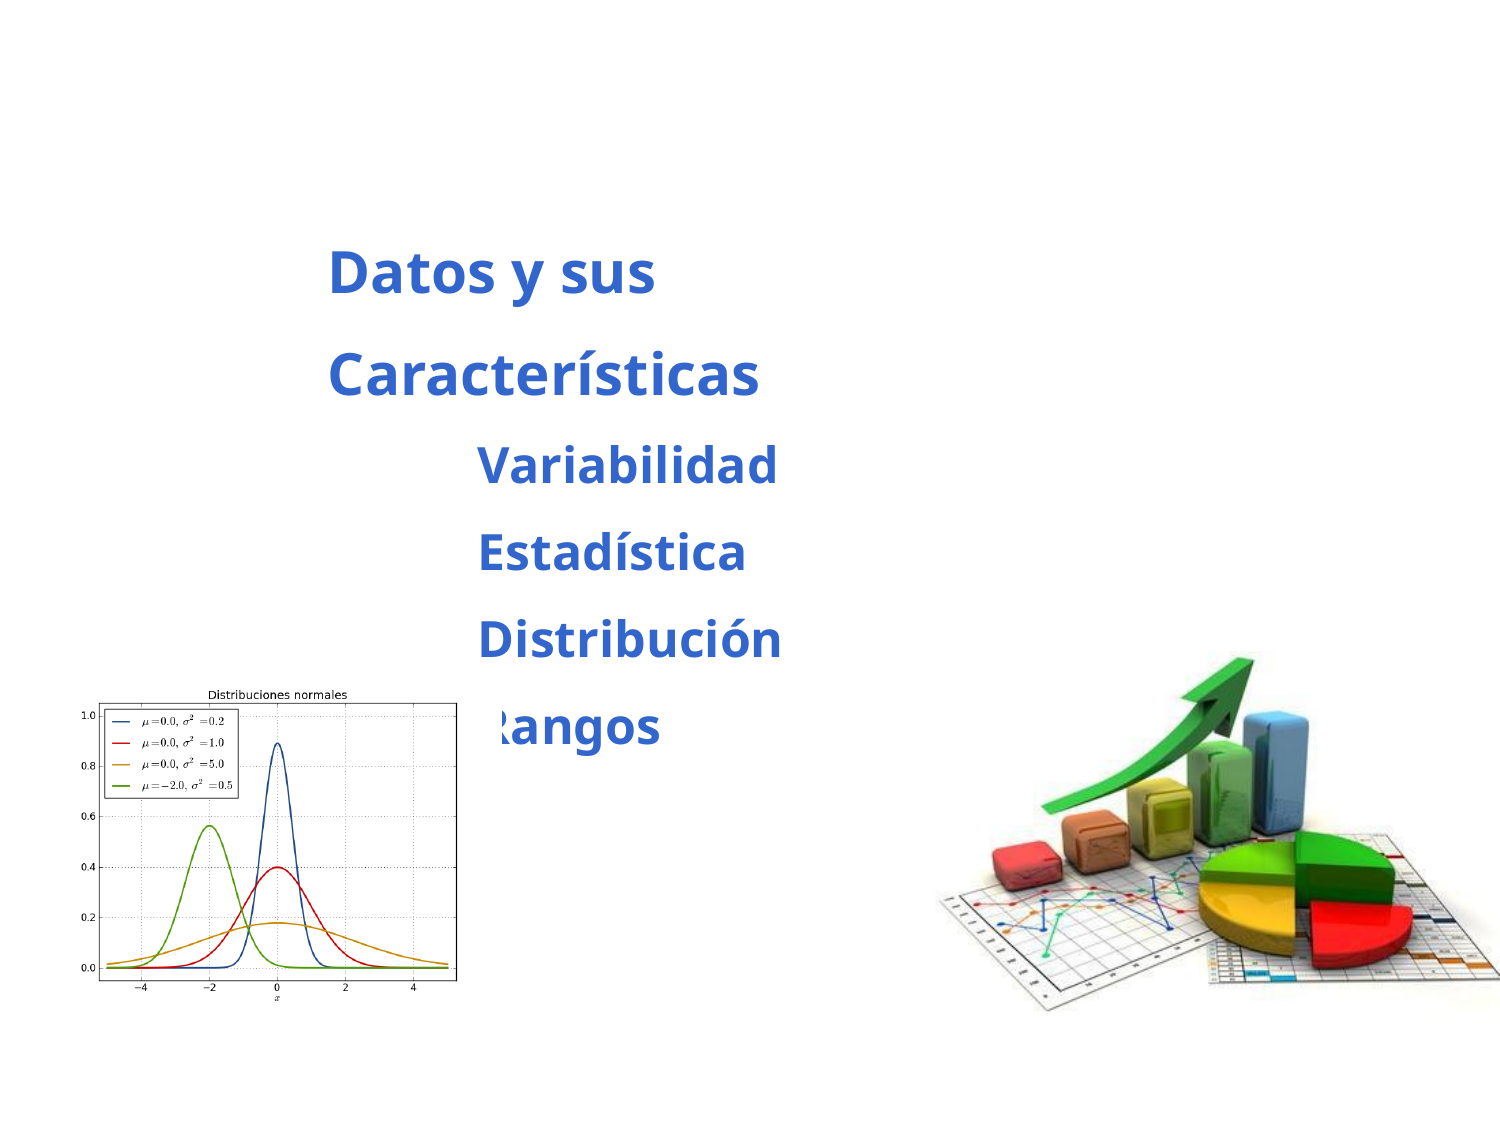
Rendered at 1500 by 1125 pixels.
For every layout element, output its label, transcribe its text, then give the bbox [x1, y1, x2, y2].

text_box Datos y sus Características Variabilidad Estadística Distribución Rangos [312, 196, 1065, 756]
picture [903, 651, 1500, 1025]
picture [40, 668, 503, 1015]
